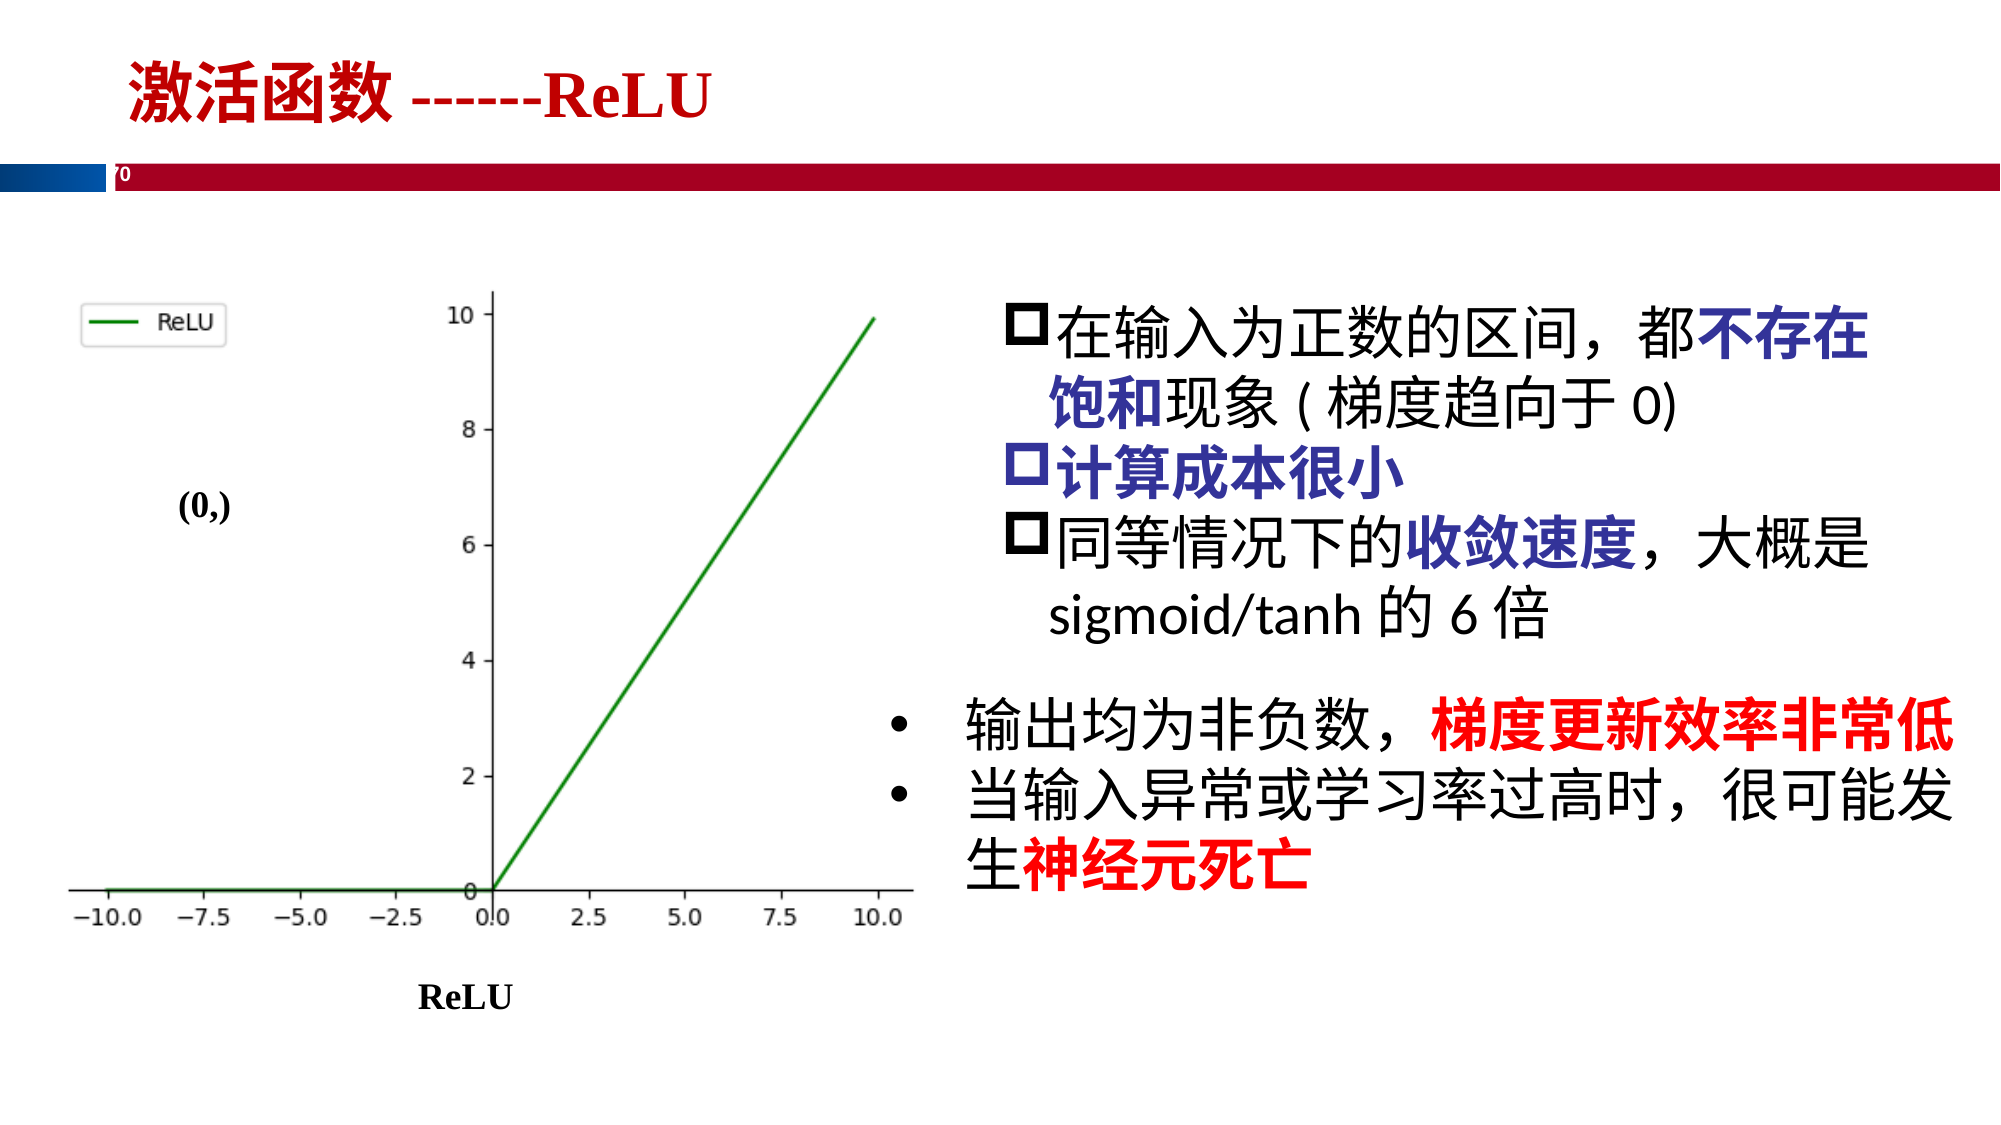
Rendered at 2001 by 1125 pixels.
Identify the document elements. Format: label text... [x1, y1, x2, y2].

text_box 输出均为非负数，梯度更新效率非常低 当输入异常或学习率过高时，很可能发生神经元死亡 [940, 681, 2000, 906]
text_box 在输入为正数的区间，都不存在饱和现象(梯度趋向于0) 计算成本很小 同等情况下的收敛速度，大概是sigmoid/tanh的6倍 [940, 288, 1940, 654]
picture [49, 258, 940, 946]
text_box ReLU [403, 964, 529, 1025]
text_box 激活函数------ReLU [112, 27, 1348, 153]
